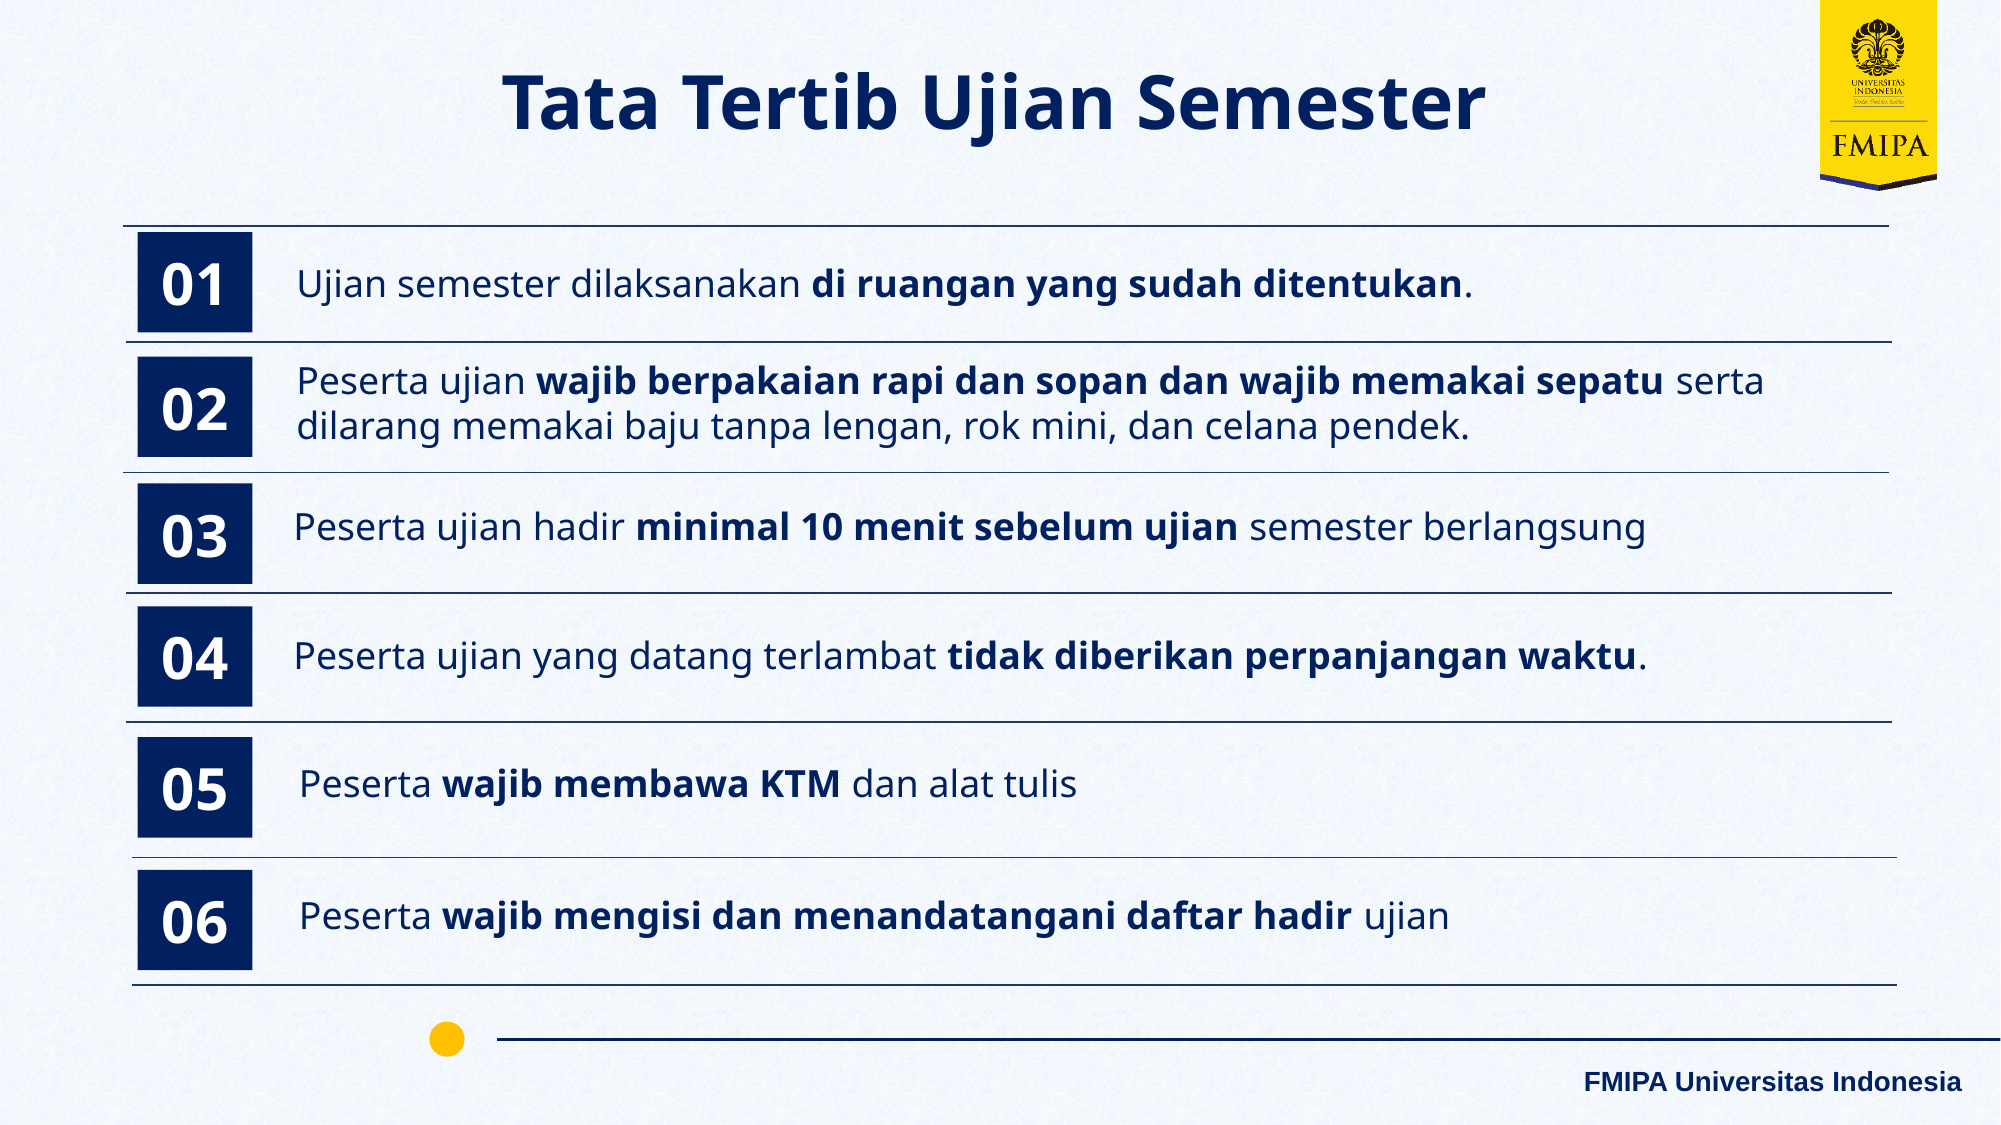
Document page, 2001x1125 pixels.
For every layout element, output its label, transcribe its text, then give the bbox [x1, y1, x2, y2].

text_box Peserta ujian wajib berpakaian rapi dan sopan dan wajib memakai sepatu serta dilarang memakai baju tanpa lengan, rok mini, dan celana pendek. [281, 352, 1889, 455]
text_box 04 [136, 605, 254, 709]
text_box Ujian semester dilaksanakan di ruangan yang sudah ditentukan. [281, 252, 1889, 313]
text_box 06 [136, 868, 254, 972]
text_box 01 [136, 237, 254, 335]
text_box Peserta wajib mengisi dan menandatangani daftar hadir ujian [283, 884, 1892, 945]
picture [1820, 0, 1937, 191]
text_box Peserta ujian hadir minimal 10 menit sebelum ujian semester berlangsung [278, 495, 1886, 556]
text_box Peserta ujian yang datang terlambat tidak diberikan perpanjangan waktu. [278, 624, 1886, 685]
text_box 03 [136, 484, 254, 586]
text_box Peserta wajib membawa KTM dan alat tulis [283, 752, 1892, 813]
text_box 05 [136, 735, 254, 840]
text_box Tata Tertib Ujian Semester [60, 47, 1930, 153]
text_box 02 [136, 354, 254, 459]
